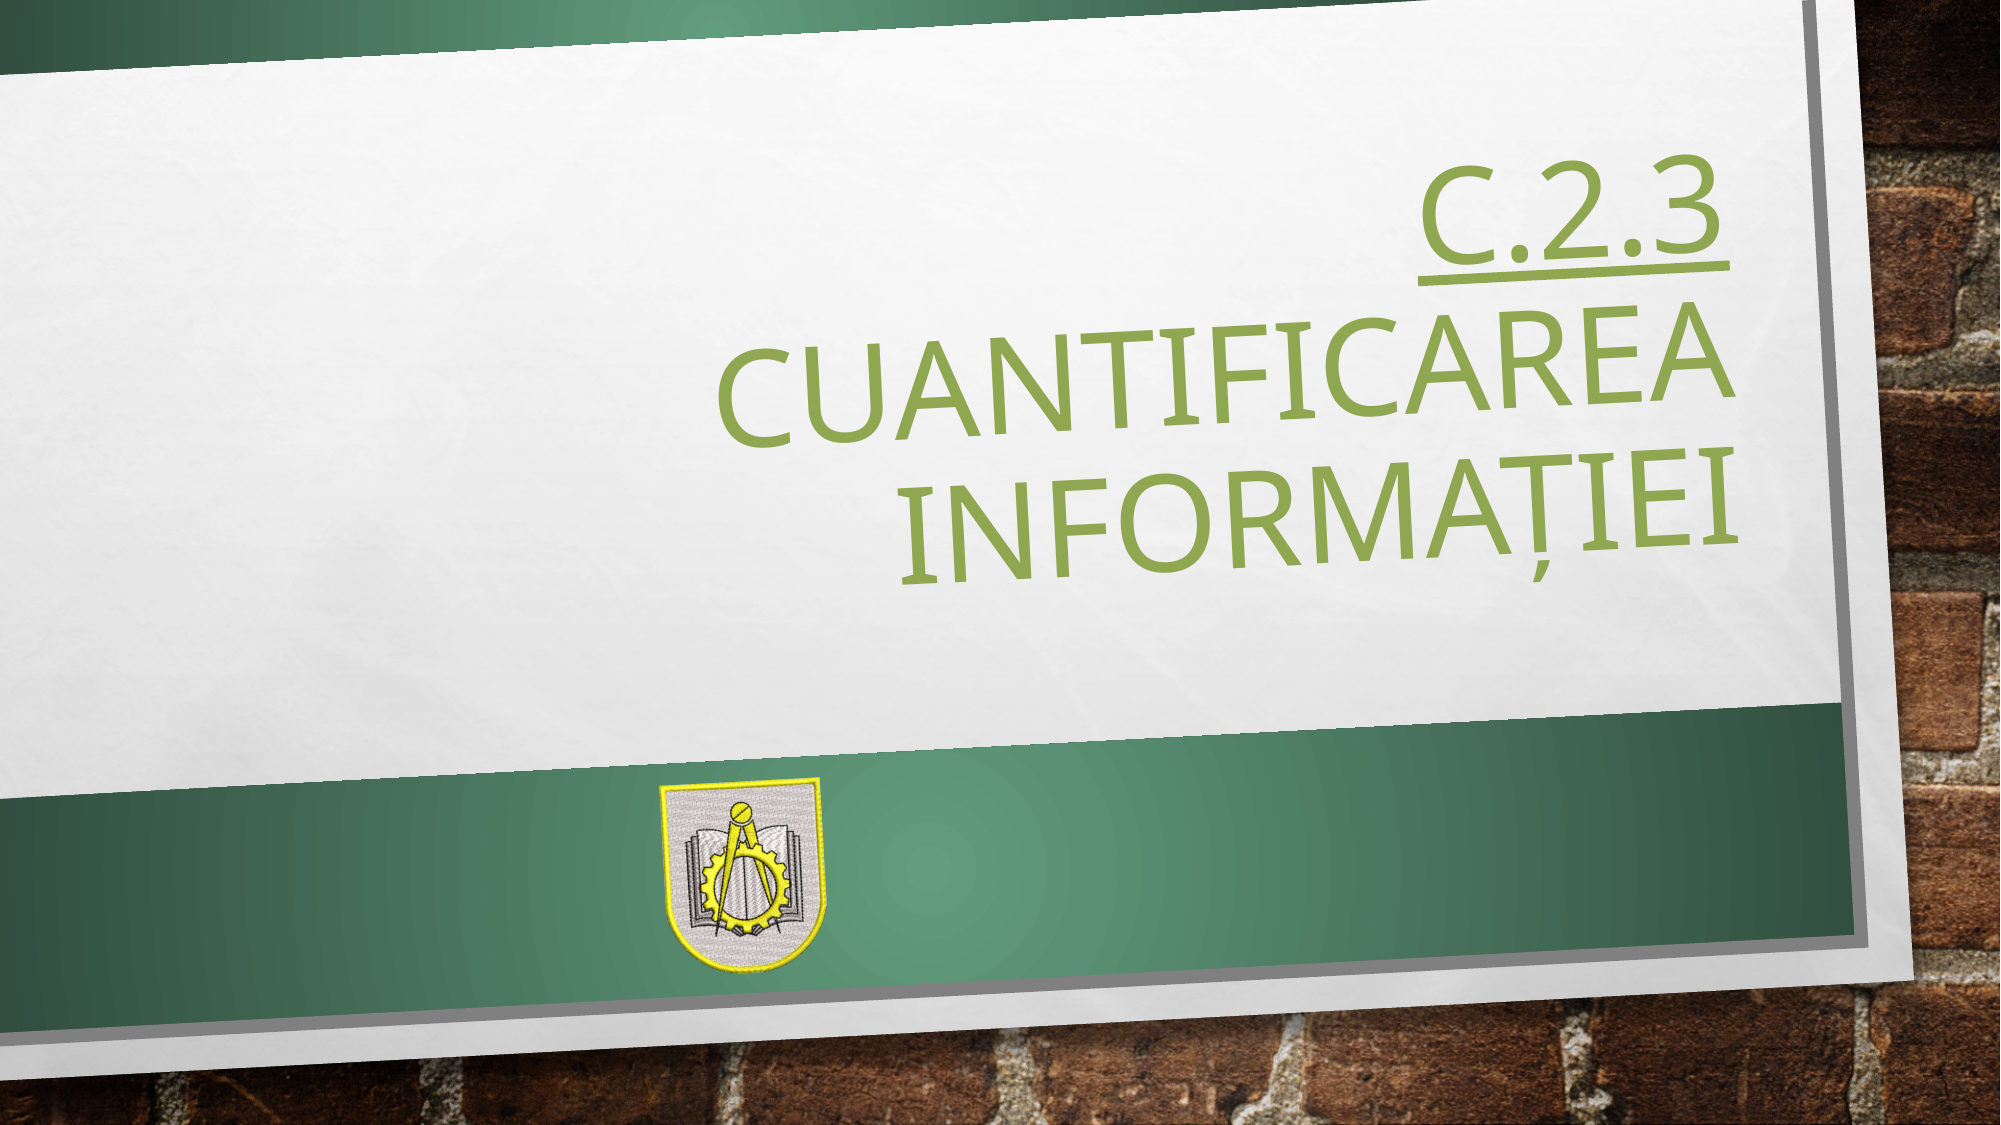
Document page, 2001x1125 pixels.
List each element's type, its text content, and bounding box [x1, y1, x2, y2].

picture [660, 778, 829, 977]
title C.2.3 Cuantificarea informației [139, 123, 1762, 661]
picture [0, 0, 2000, 1125]
